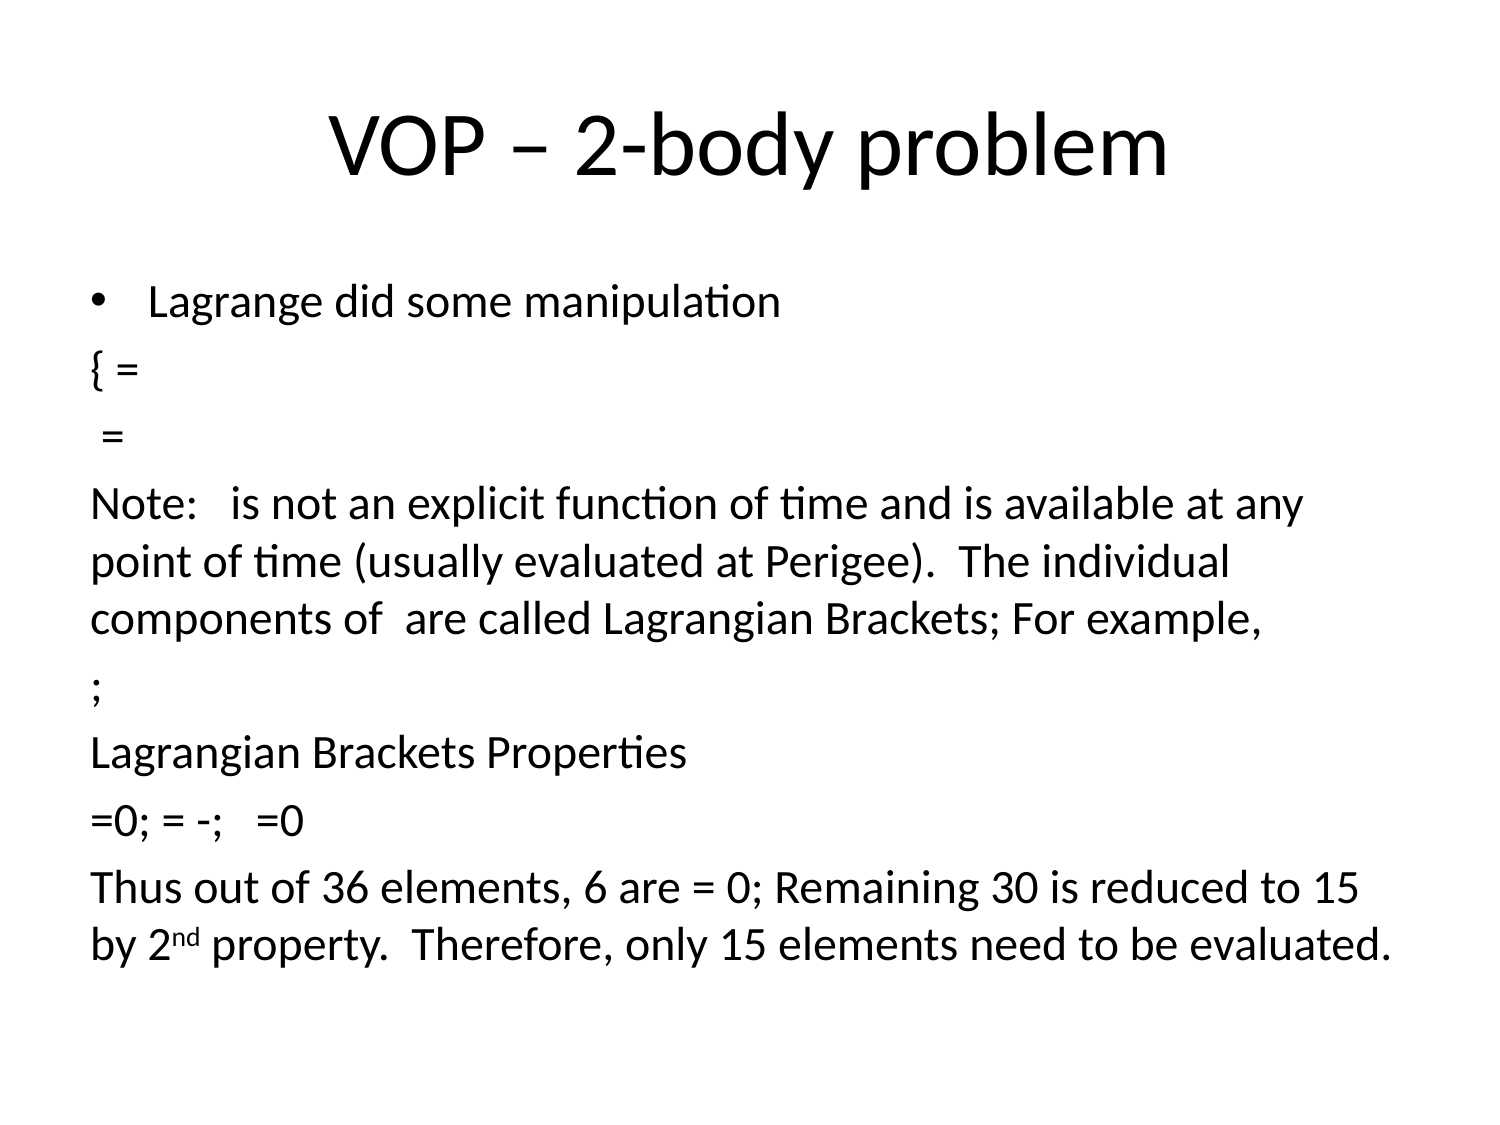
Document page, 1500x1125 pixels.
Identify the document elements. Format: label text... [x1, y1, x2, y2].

title VOP – 2-body problem [75, 45, 1425, 233]
